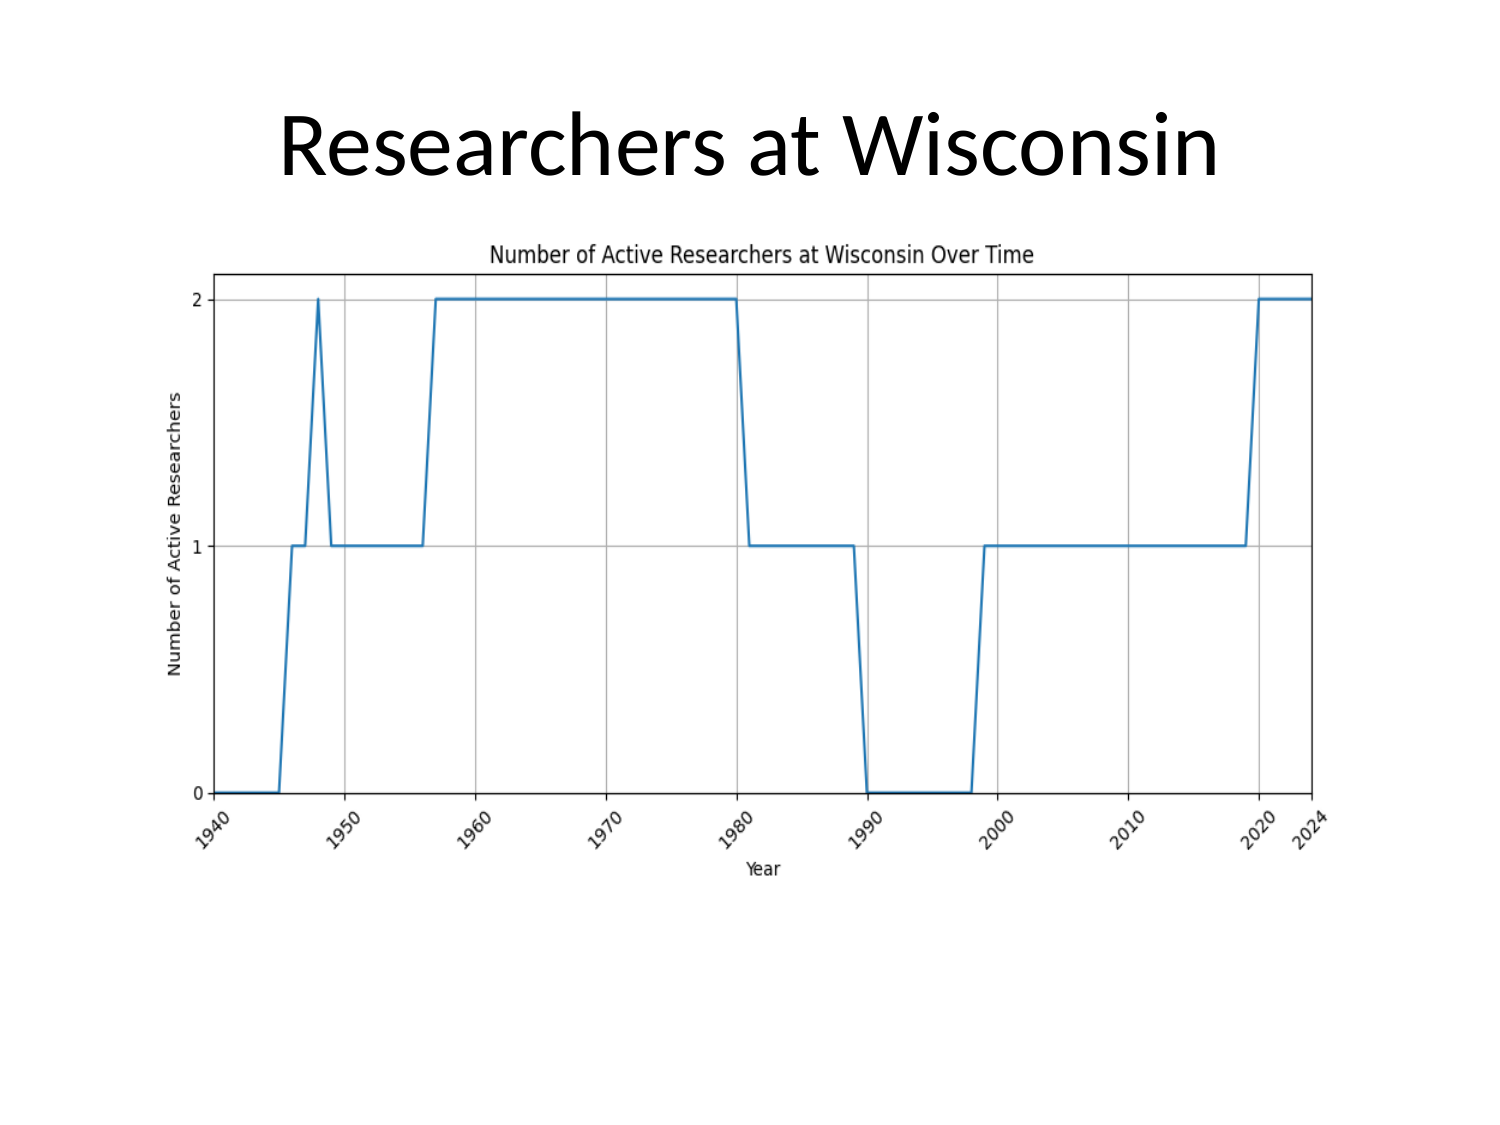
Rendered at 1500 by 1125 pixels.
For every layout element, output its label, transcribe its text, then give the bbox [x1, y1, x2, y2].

picture [149, 224, 1351, 901]
title Researchers at Wisconsin [75, 45, 1425, 233]
